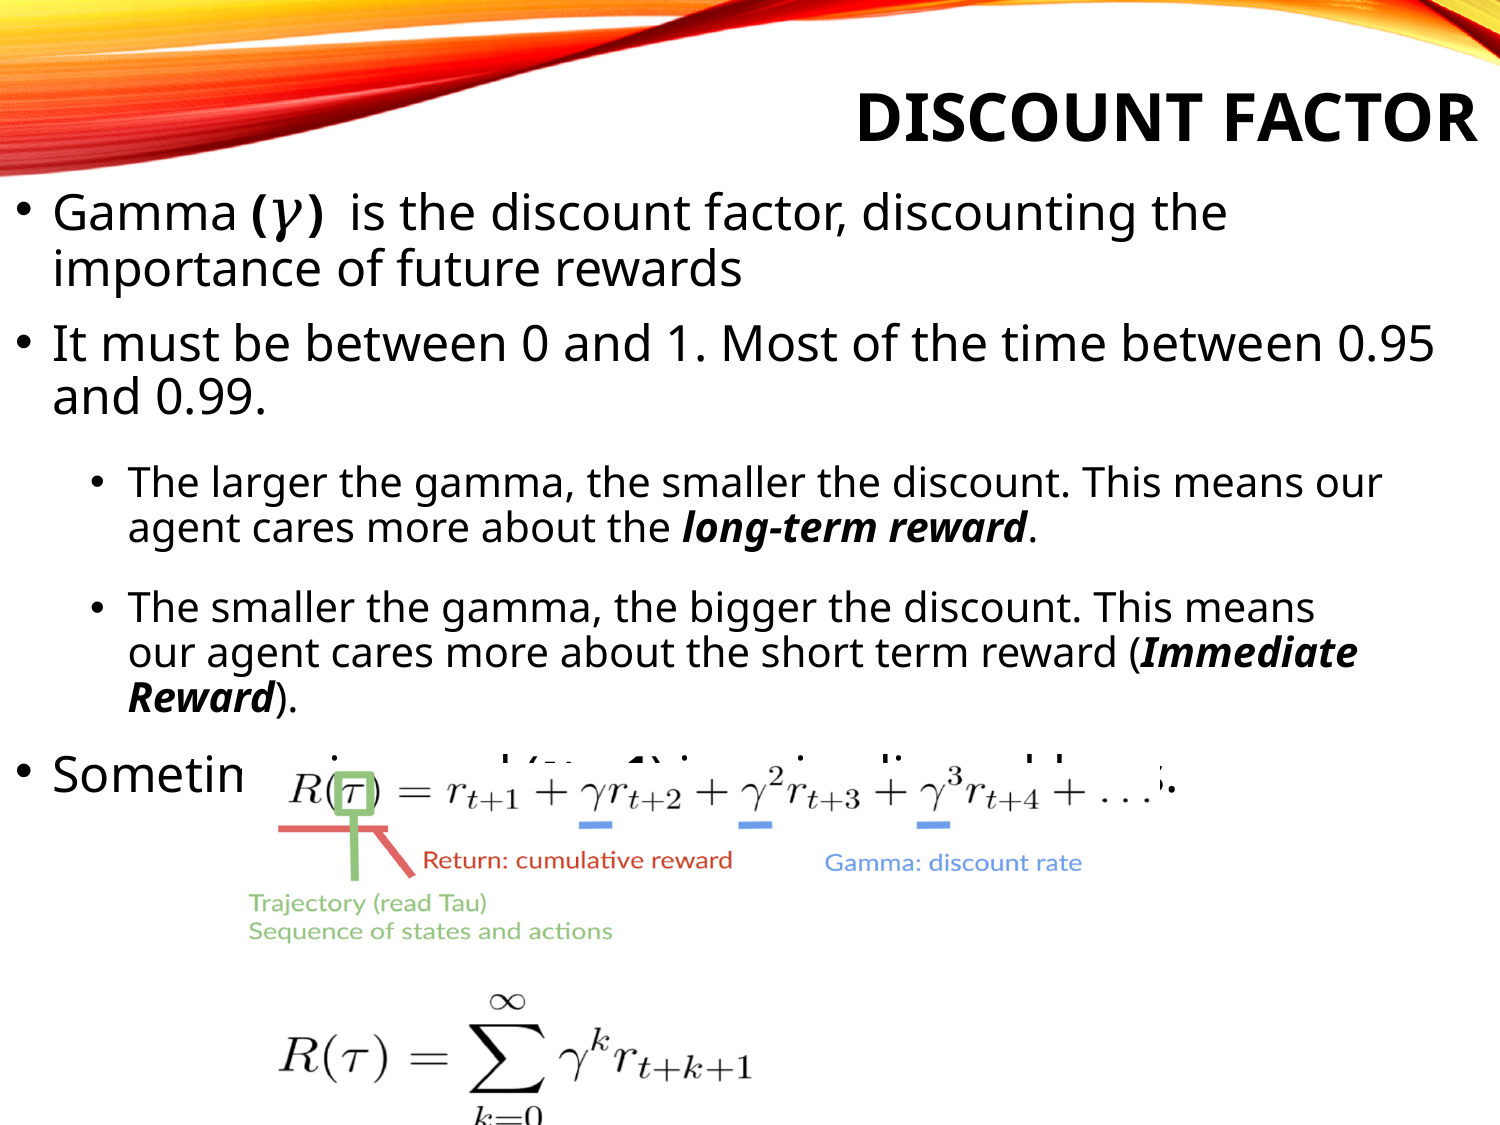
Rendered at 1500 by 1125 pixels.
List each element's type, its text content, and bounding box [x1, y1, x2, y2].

title Discount factor [353, 54, 1495, 172]
picture [0, 0, 1500, 178]
picture [241, 763, 1161, 1125]
text_box Gamma (𝛾) is the discount factor, discounting the importance of future rewards It must be between 0 and 1. Most of the time between 0.95 and 0.99. The larger the gamma, the smaller the discount. This means our agent cares more about the long-term reward. The smaller the gamma, the bigger the discount. This means our agent cares more about the short term reward (Immediate Reward). Sometimes ignored (𝛾 =1) in episodic problems. [0, 172, 1495, 1102]
